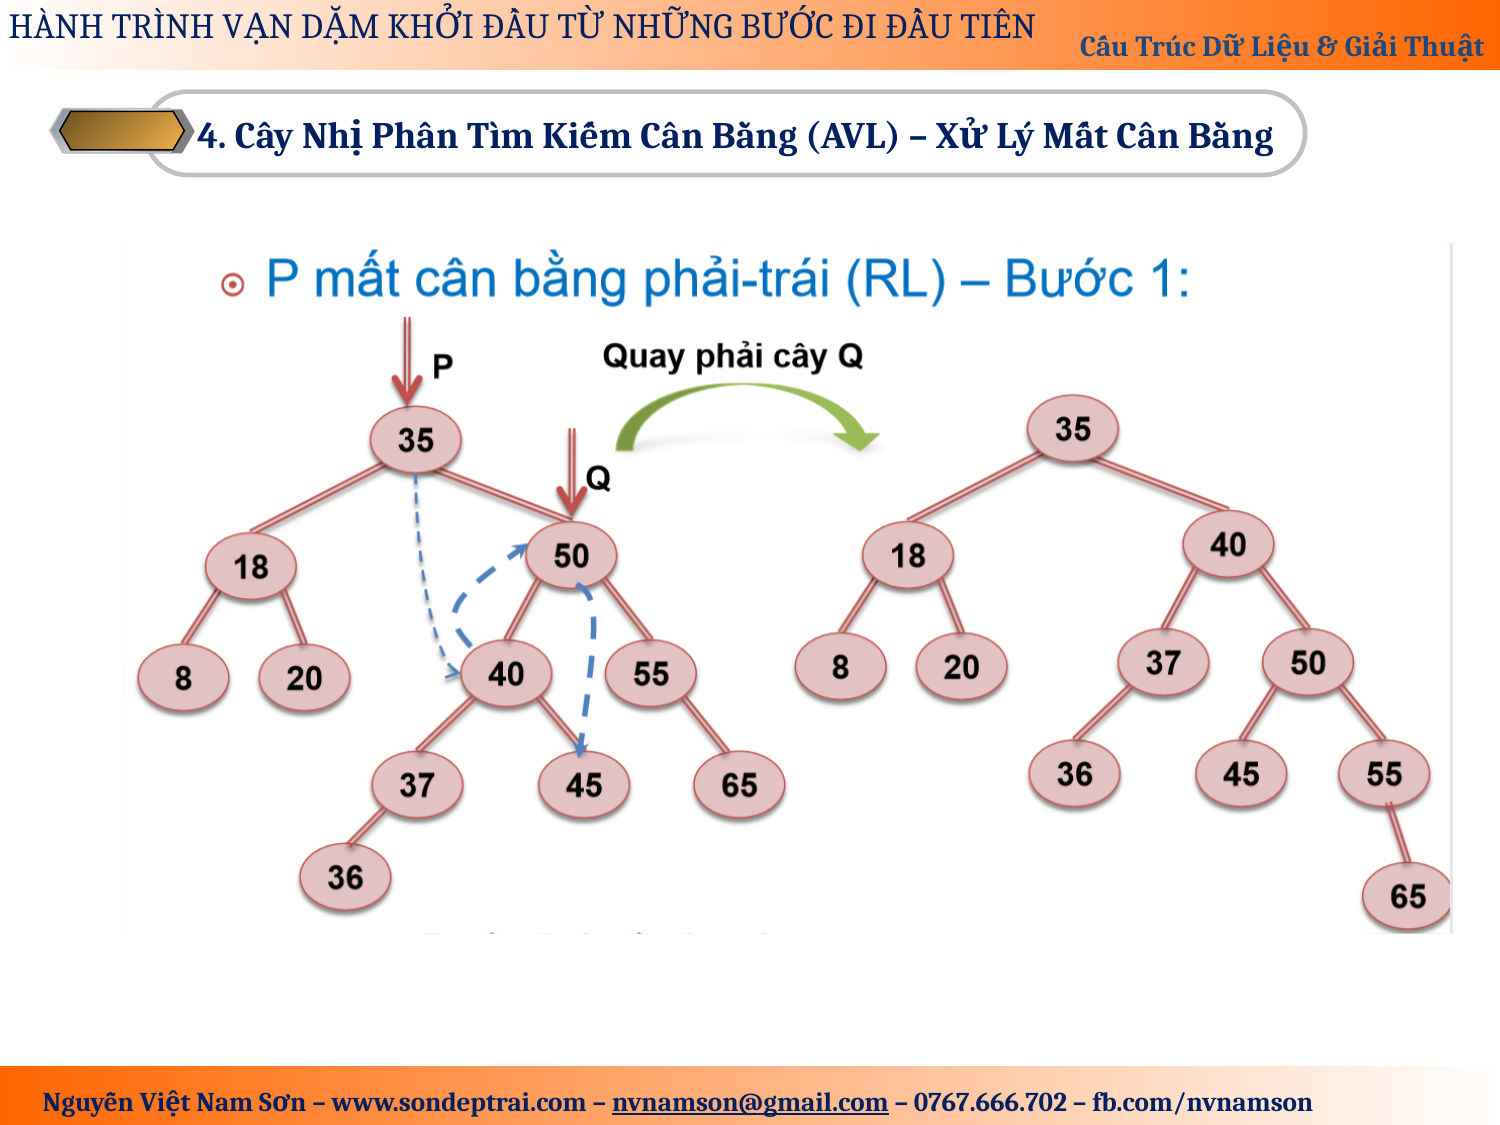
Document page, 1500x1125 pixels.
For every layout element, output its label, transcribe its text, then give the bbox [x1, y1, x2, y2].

text_box 3 [674, 37, 679, 70]
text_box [49, 91, 1306, 176]
text_box 3 [674, 10, 680, 36]
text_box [498, 0, 502, 21]
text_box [558, 1067, 562, 1103]
text_box 3 [674, 0, 679, 8]
text_box 3 [821, 1067, 826, 1113]
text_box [646, 1067, 650, 1099]
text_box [646, 1115, 650, 1125]
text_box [646, 1100, 650, 1113]
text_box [586, 8, 590, 36]
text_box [586, 38, 590, 70]
picture [123, 243, 1453, 934]
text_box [498, 31, 502, 70]
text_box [558, 1106, 562, 1125]
